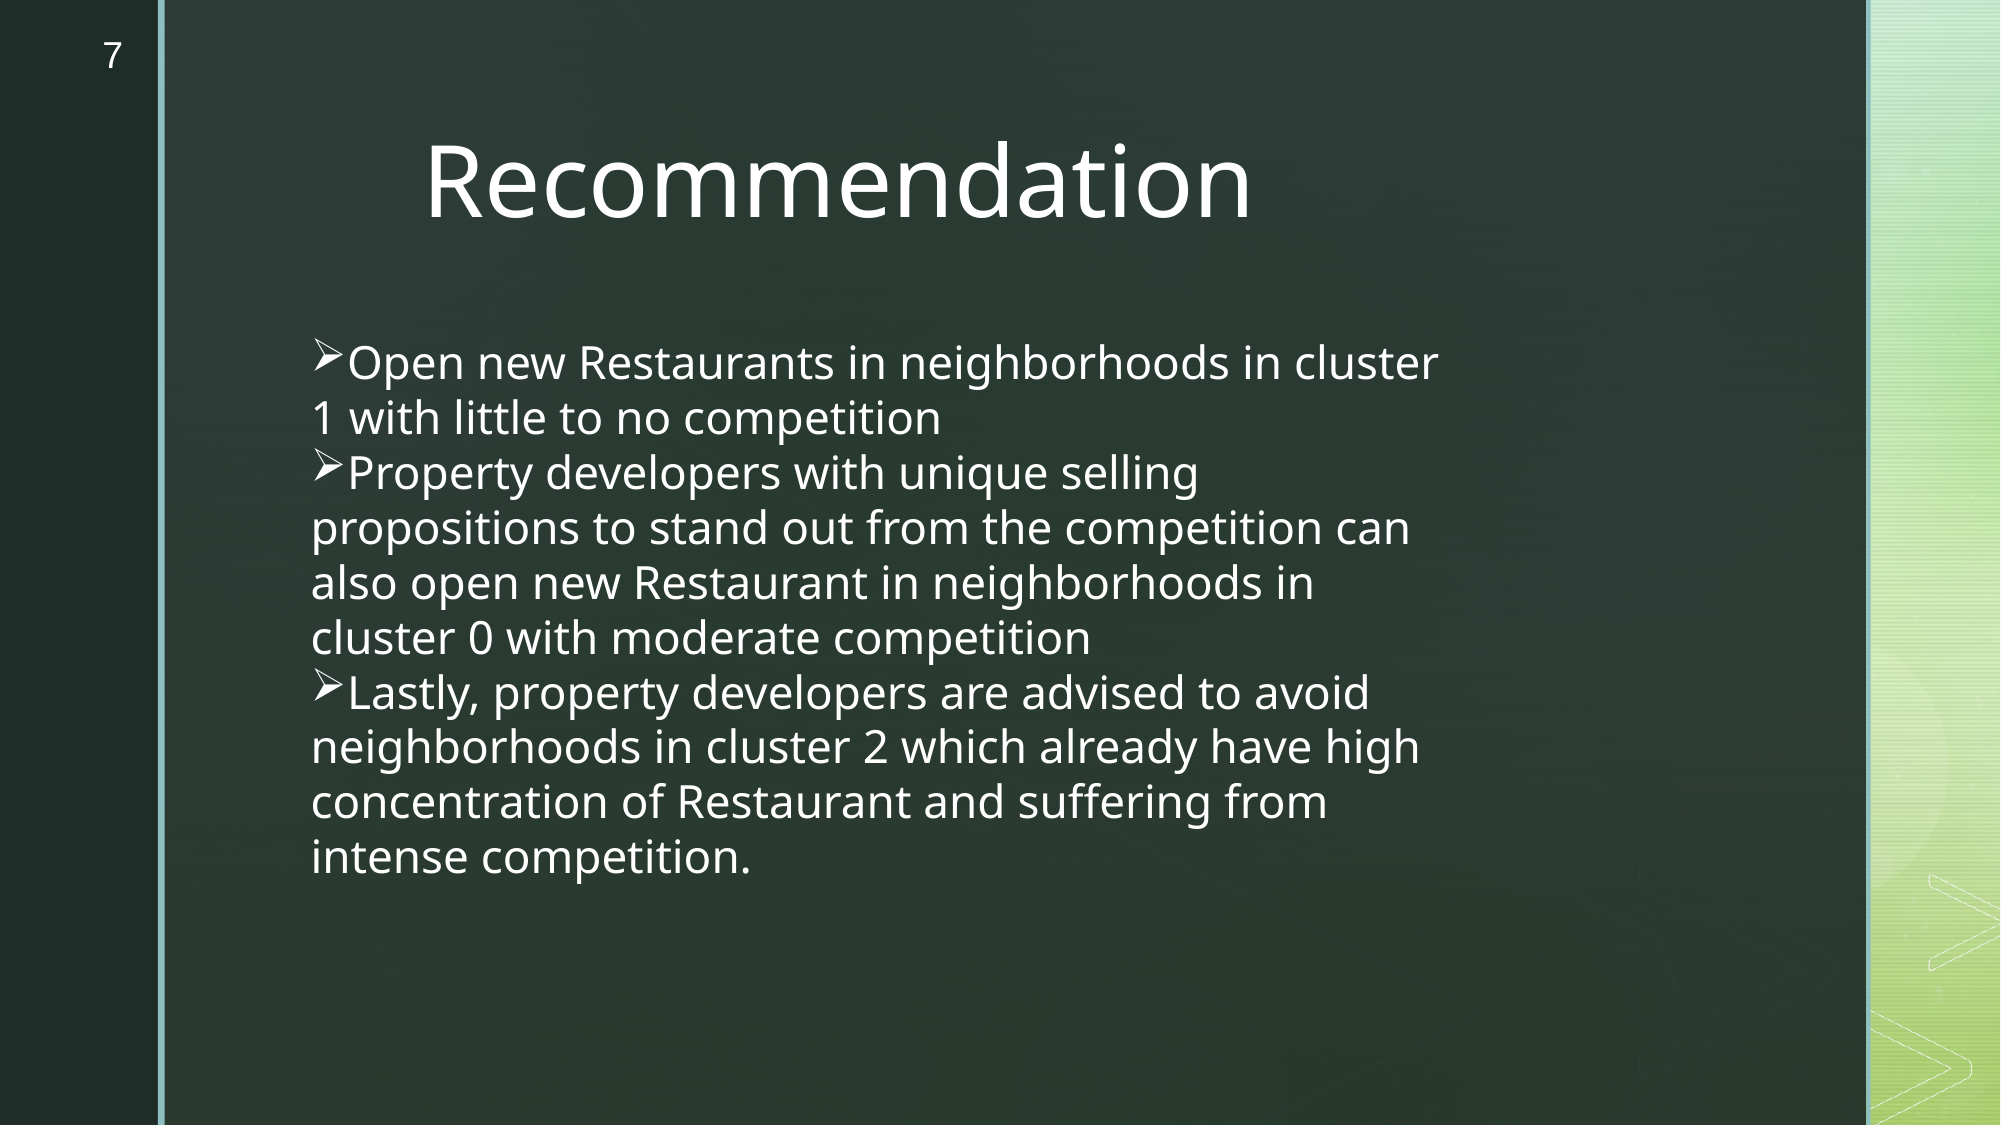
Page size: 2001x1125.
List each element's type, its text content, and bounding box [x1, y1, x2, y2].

text_box Open new Restaurants in neighborhoods in cluster 1 with little to no competition Property developers with unique selling propositions to stand out from the competition can also open new Restaurant in neighborhoods in cluster 0 with moderate competition Lastly, property developers are advised to avoid neighborhoods in cluster 2 which already have high concentration of Restaurant and suffering from intense competition. [295, 325, 1473, 891]
text_box Recommendation [404, 110, 1275, 245]
slide_number 7 [25, 26, 131, 80]
picture [1871, 0, 2001, 1125]
